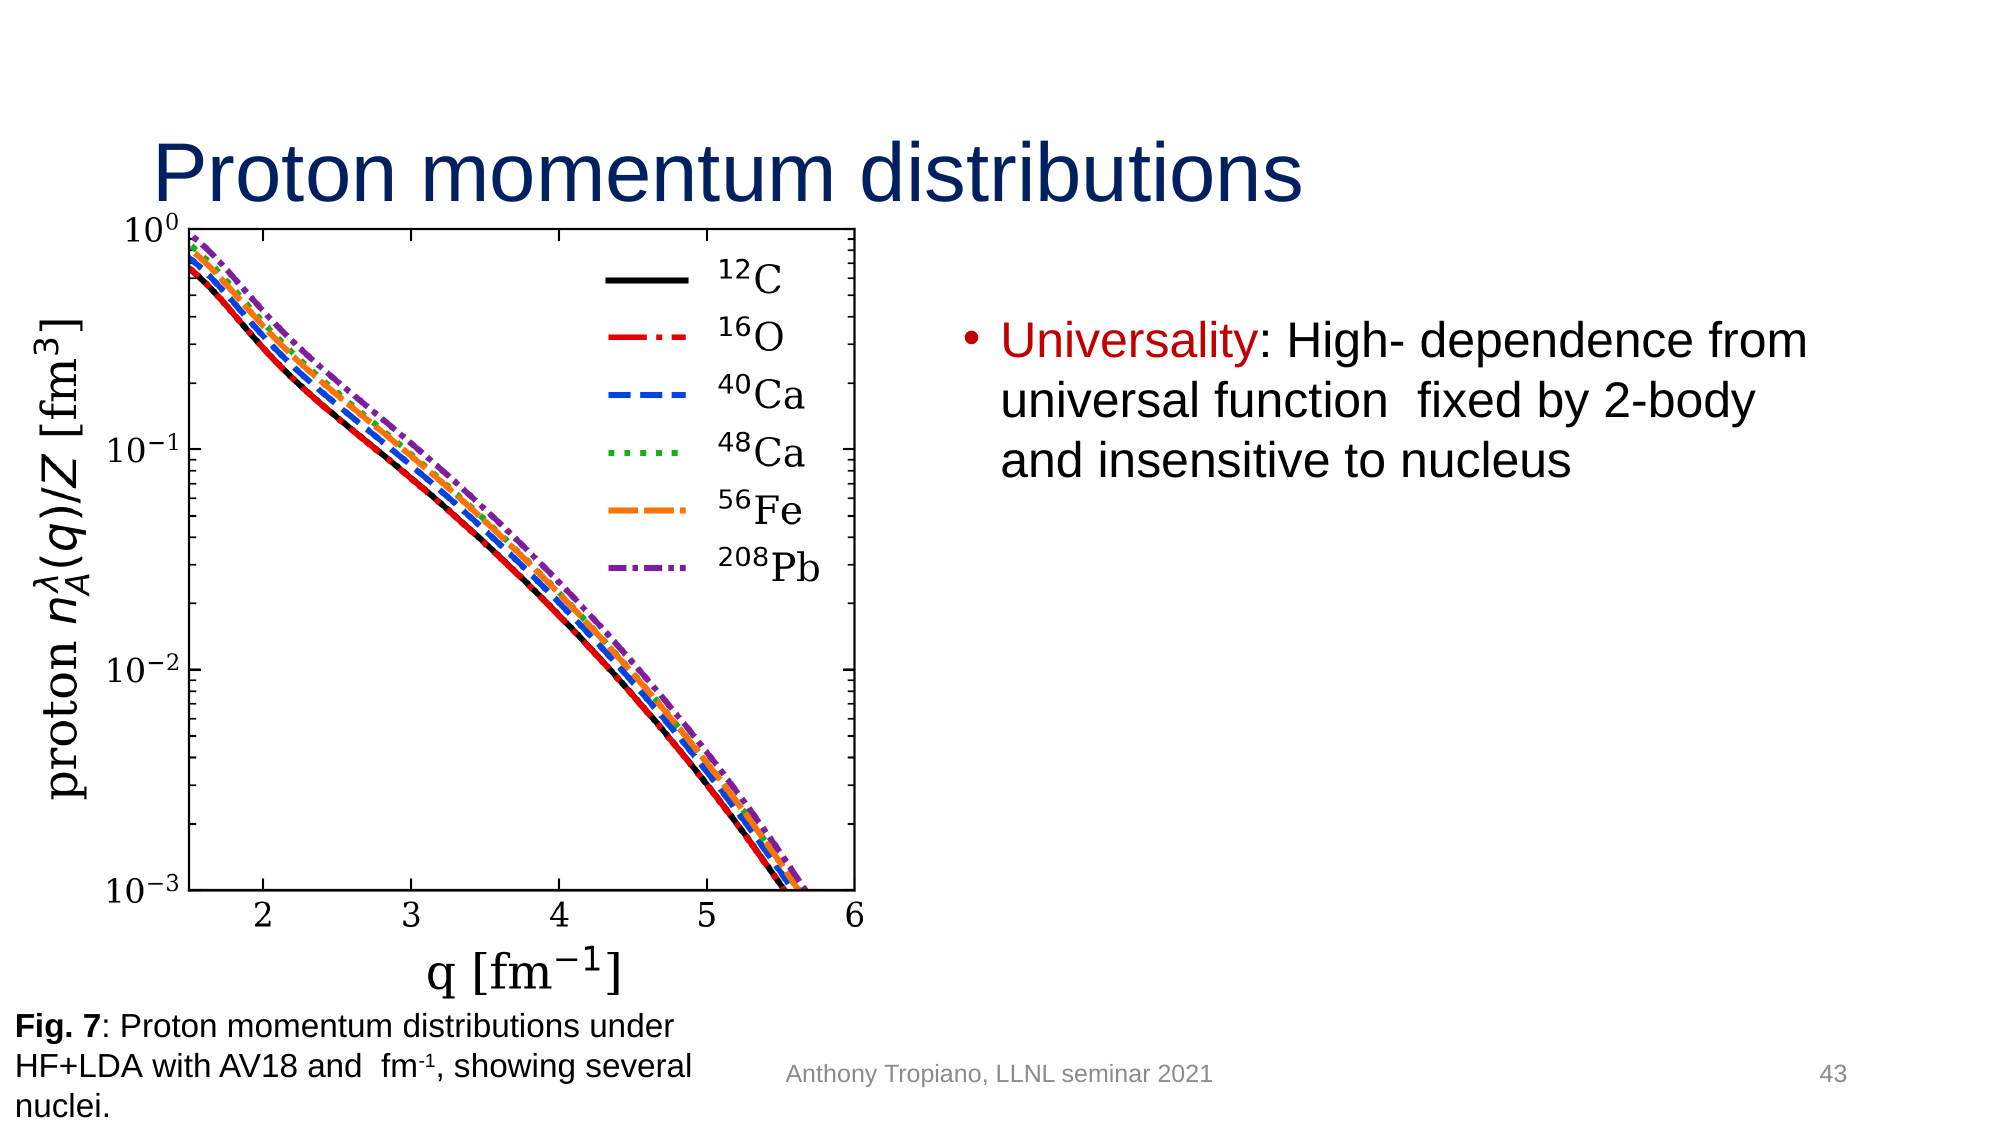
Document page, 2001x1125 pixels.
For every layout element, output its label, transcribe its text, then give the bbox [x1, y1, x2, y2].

slide_number 43 [1412, 1042, 1863, 1103]
footer Anthony Tropiano, LLNL seminar 2021 [662, 1042, 1338, 1103]
title Proton momentum distributions [137, 59, 1863, 278]
picture [11, 195, 886, 1021]
